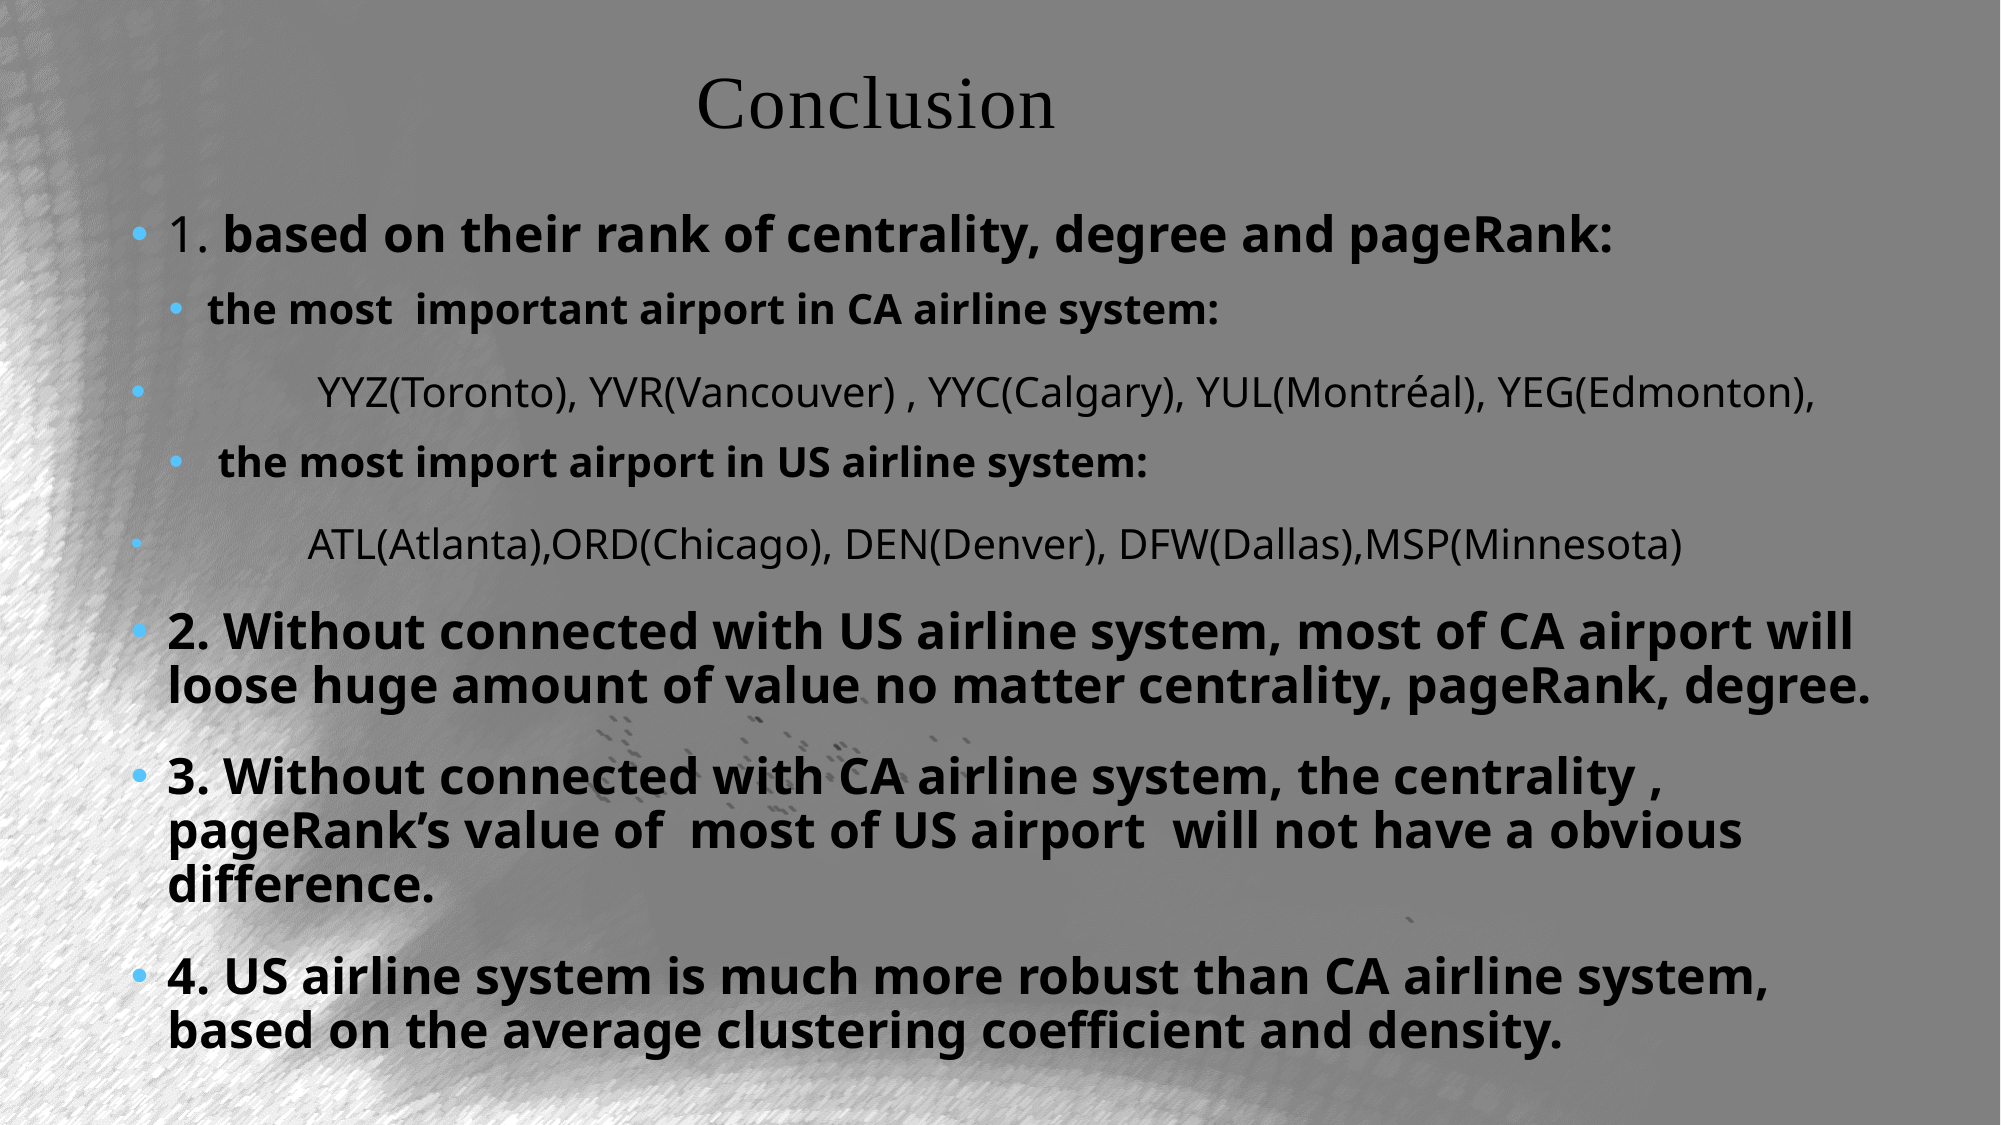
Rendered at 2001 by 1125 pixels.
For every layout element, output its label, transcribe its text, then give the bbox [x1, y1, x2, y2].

picture [0, 0, 2001, 1125]
list 1. based on their rank of centrality, degree and pageRank: the most important airport in CA airline system: YYZ(Toronto), YVR(Vancouver) , YYC(Calgary), YUL(Montréal), YEG(Edmonton), the most import airport in US airline system: ATL(Atlanta),ORD(Chicago), DEN(Denver), DFW(Dallas),MSP(Minnesota) 2. Without connected with US airline system, most of CA airport will loose huge amount of value no matter centrality, pageRank, degree. 3. Without connected with CA airline system, the centrality , pageRank’s value of most of US airport will not have a obvious difference. 4. US airline system is much more robust than CA airline system, based on the average clustering coefficient and density. [115, 202, 1924, 1073]
title Conclusion [681, 52, 1111, 152]
